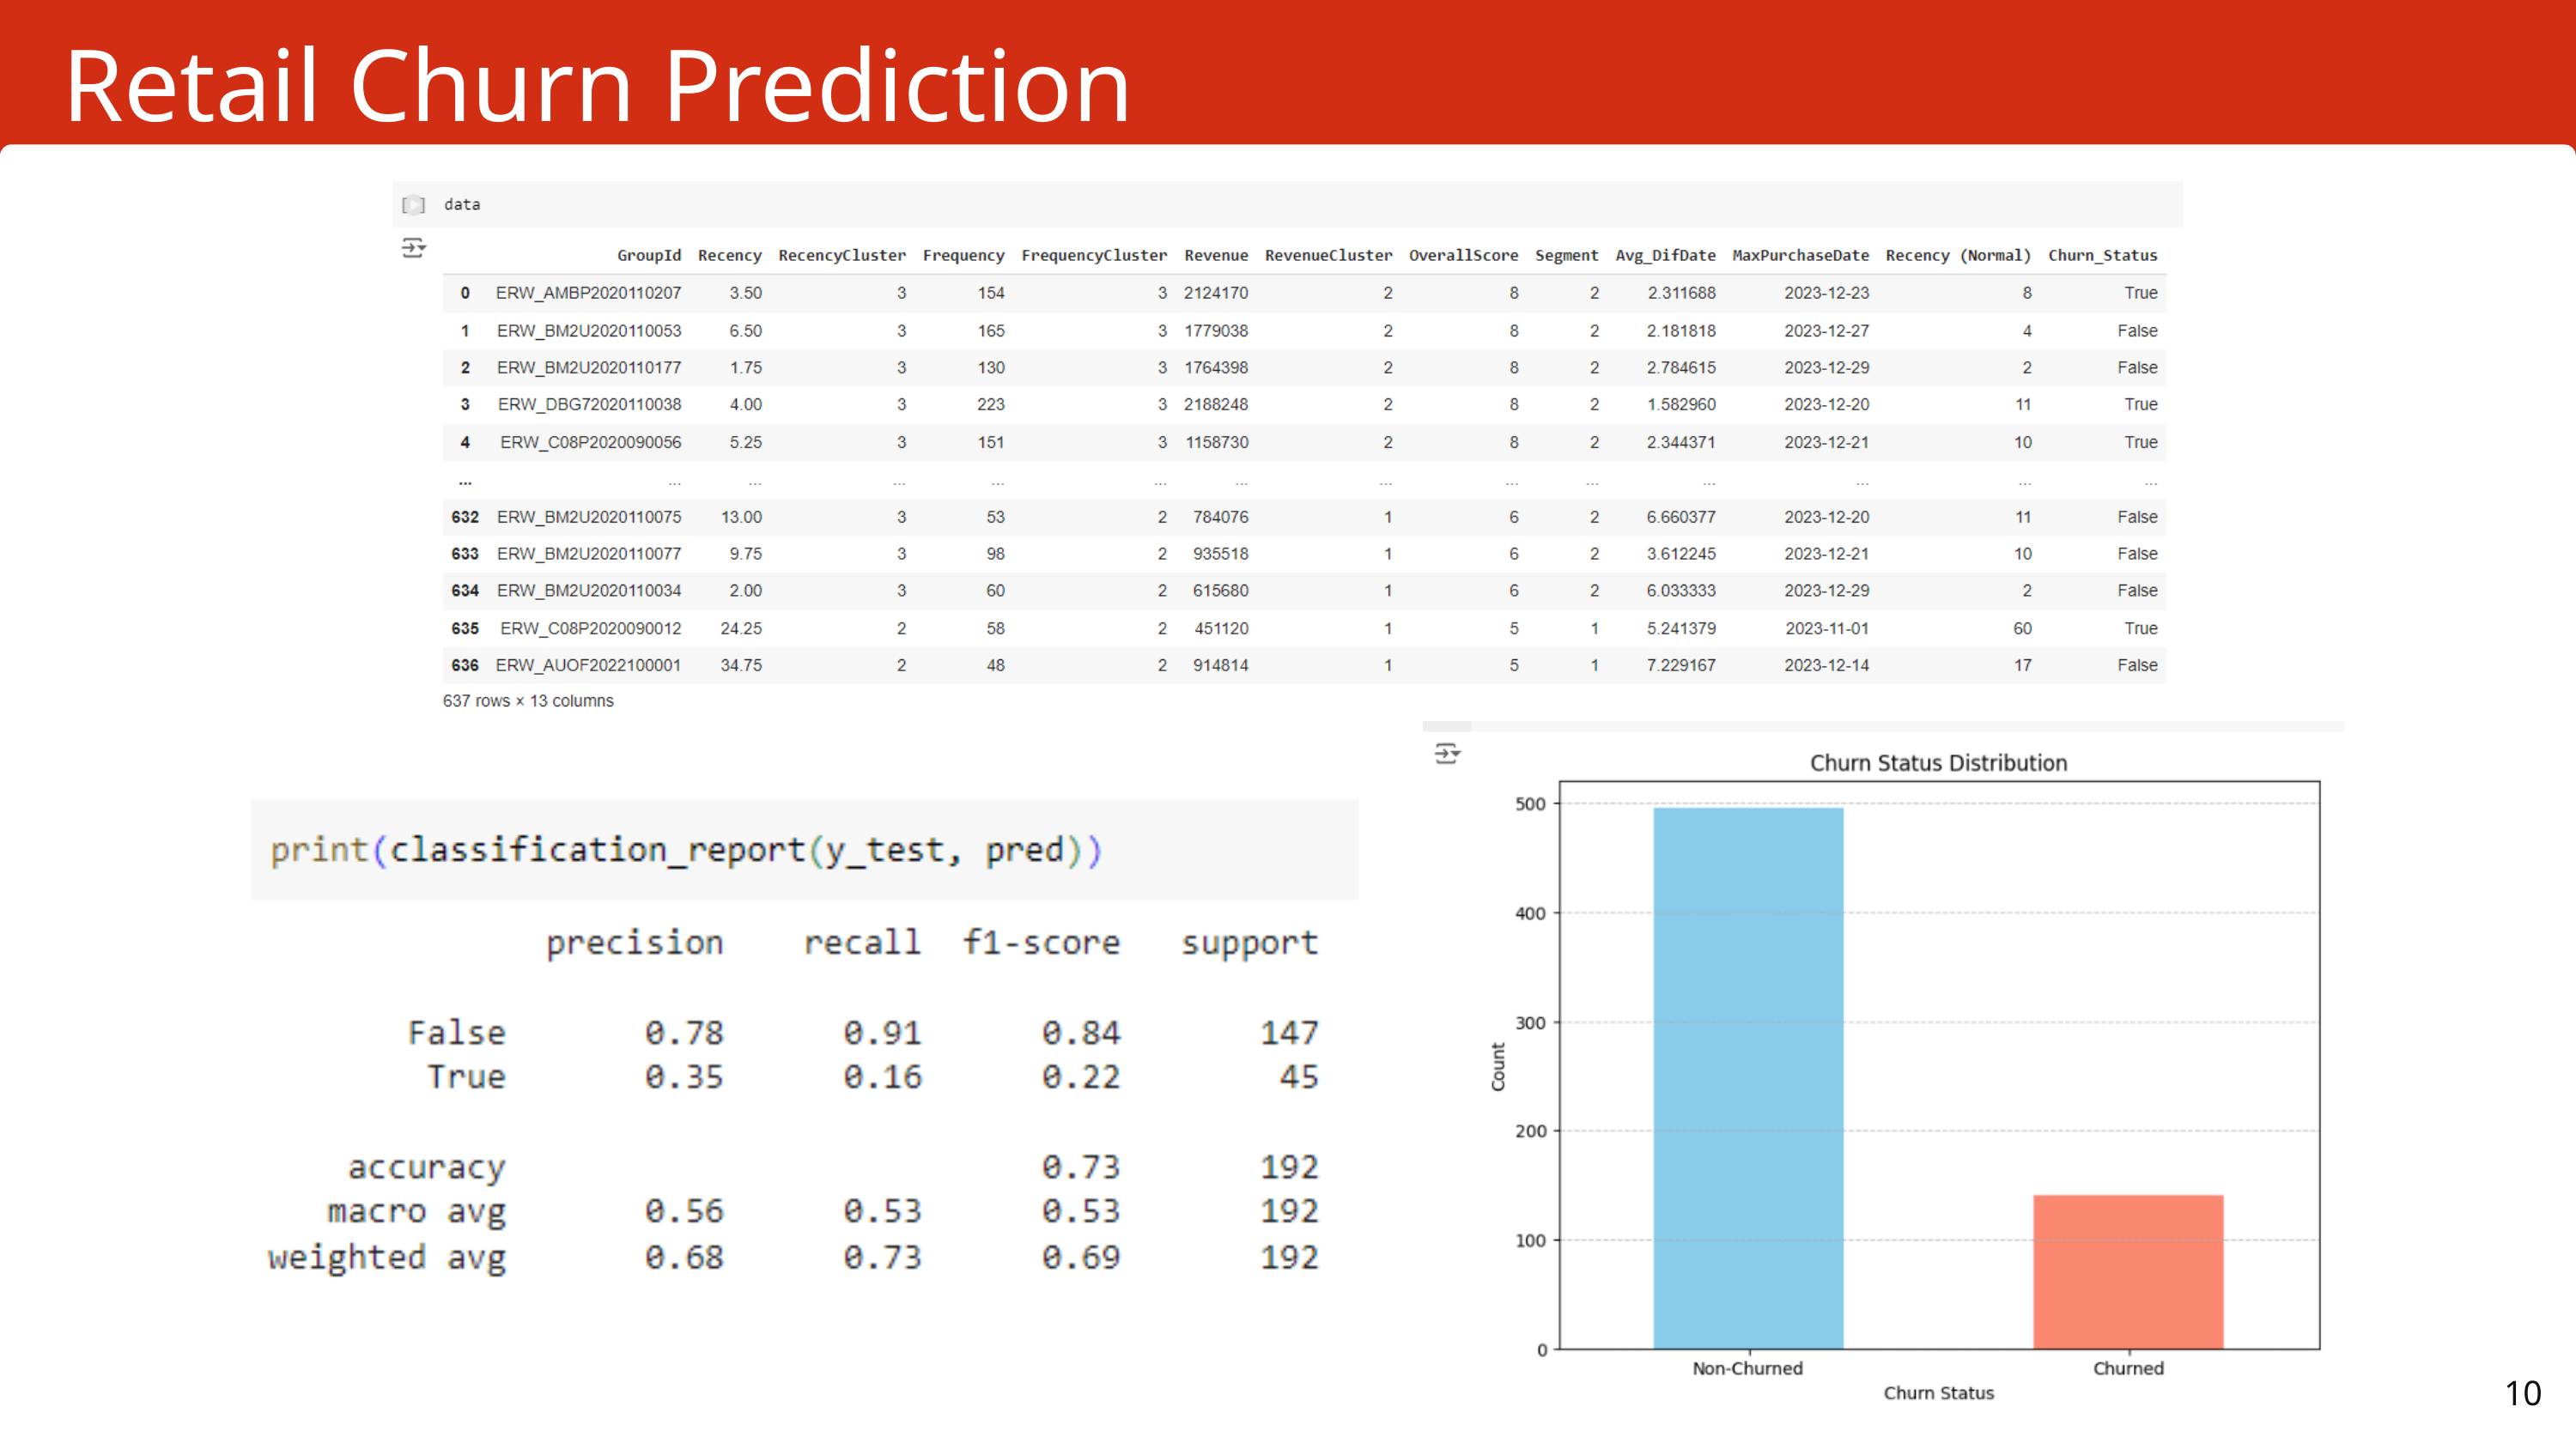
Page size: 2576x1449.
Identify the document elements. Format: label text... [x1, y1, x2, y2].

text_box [0, 144, 2576, 1449]
text_box Retail Churn Prediction [62, 2, 2432, 141]
